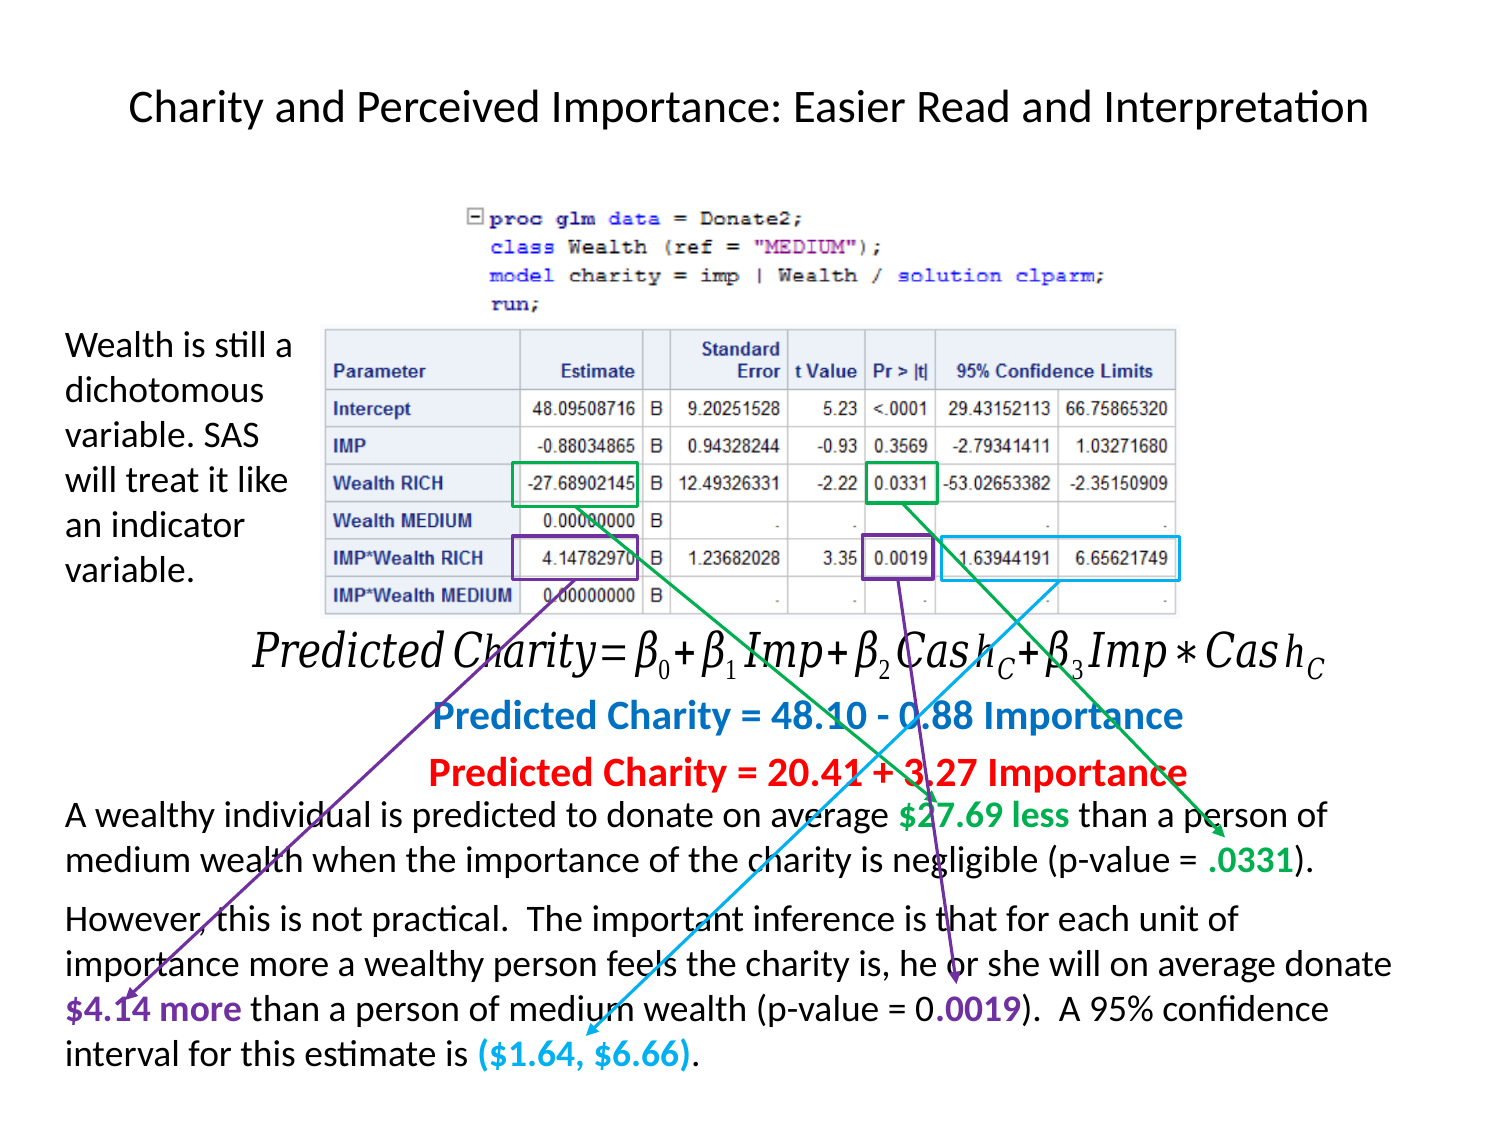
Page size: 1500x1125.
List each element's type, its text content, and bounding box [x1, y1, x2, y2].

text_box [901, 502, 1226, 838]
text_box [585, 579, 1061, 1037]
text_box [574, 505, 897, 585]
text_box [124, 579, 576, 1001]
picture [320, 324, 1180, 579]
text_box However, this is not practical. The important inference is that for each unit of importance more a wealthy person feels the charity is, he or she will on average donate $4.14 more than a person of medium wealth (p-value = 0.0019). A 95% confidence interval for this estimate is ($1.64, $6.66). [49, 886, 1413, 1082]
picture [462, 199, 1112, 321]
text_box Wealth is still a dichotomous variable. SAS will treat it like an indicator variable. [49, 312, 310, 597]
text_box A wealthy individual is predicted to donate on average $27.69 less than a person of medium wealth when the importance of the charity is negligible (p-value = .0331). [49, 782, 119, 886]
text_box A wealthy individual is predicted to donate on average $27.69 less than a person of medium wealth when the importance of the charity is negligible (p-value = .0331). [1065, 782, 1413, 886]
title Charity and Perceived Importance: Easier Read and Interpretation [75, 45, 1425, 163]
